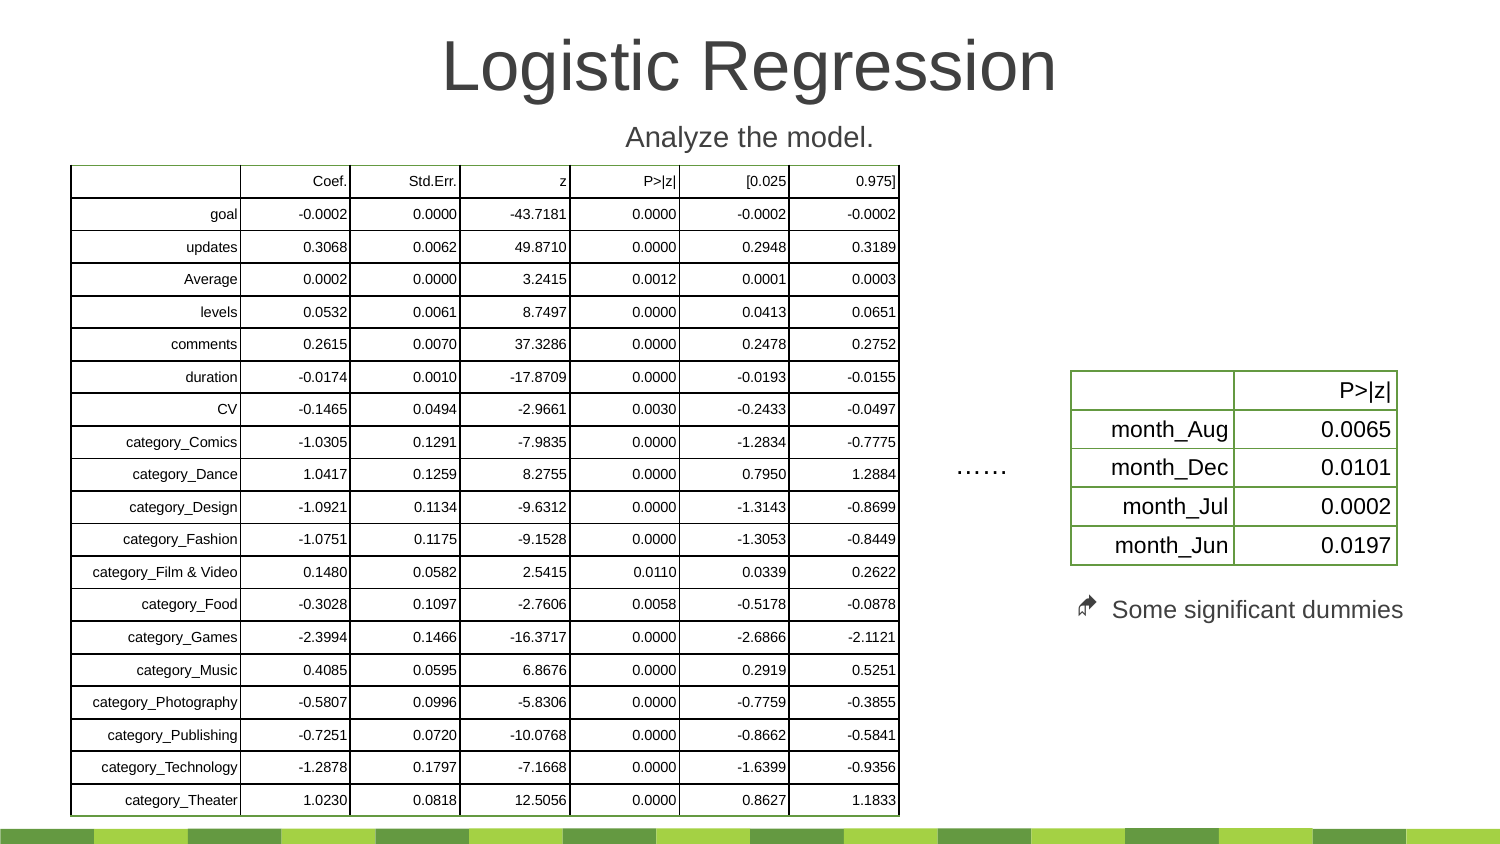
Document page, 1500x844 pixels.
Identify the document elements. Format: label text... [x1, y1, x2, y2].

table_cell category_Design [72, 492, 240, 523]
table_cell -0.0193 [680, 362, 788, 392]
table_cell category_Fashion [72, 524, 240, 555]
table_cell 0.8627 [680, 785, 788, 815]
table_cell 0.1291 [351, 427, 459, 458]
table_cell -7.9835 [461, 427, 569, 458]
table_cell 0.2919 [680, 655, 788, 685]
table_cell -16.3717 [461, 622, 569, 653]
table_cell 0.0000 [571, 492, 679, 523]
table_cell category_Games [72, 622, 240, 653]
table_cell -1.6399 [680, 752, 788, 783]
table_cell -1.0921 [241, 492, 349, 523]
table_cell category_Comics [72, 427, 240, 458]
table_cell category_Photography [72, 687, 240, 718]
table_cell 0.5251 [790, 655, 898, 685]
table_cell -10.0768 [461, 720, 569, 750]
table_header 0.975] [790, 166, 898, 197]
table_cell 0.0000 [571, 785, 679, 815]
table_cell 0.0532 [241, 297, 349, 327]
table_cell 0.0000 [571, 622, 679, 653]
table_cell 0.0582 [351, 557, 459, 588]
table_cell 0.7950 [680, 459, 788, 490]
table_cell 0.0339 [680, 557, 788, 588]
table_cell -1.2834 [680, 427, 788, 458]
table_header z [461, 166, 569, 197]
table_cell 0.0002 [1235, 488, 1396, 525]
table_cell 0.1480 [241, 557, 349, 588]
table_cell 2.5415 [461, 557, 569, 588]
table_cell month_Jul [1072, 488, 1233, 525]
table_cell 0.0000 [571, 459, 679, 490]
table_cell 37.3286 [461, 329, 569, 360]
table_cell 0.1466 [351, 622, 459, 653]
table_cell 0.0000 [571, 720, 679, 750]
table_cell 0.2622 [790, 557, 898, 588]
table_cell -9.1528 [461, 524, 569, 555]
table_cell -0.7775 [790, 427, 898, 458]
table_cell -0.3855 [790, 687, 898, 718]
table_cell 0.0000 [571, 524, 679, 555]
list Logistic Regression [0, 19, 1500, 114]
table_header [1072, 372, 1233, 409]
table_cell -2.1121 [790, 622, 898, 653]
table_cell duration [72, 362, 240, 392]
table_header P>|z| [1235, 372, 1396, 409]
table_header [72, 166, 240, 197]
table_cell 0.3189 [790, 231, 898, 262]
table_cell -0.9356 [790, 752, 898, 783]
table_cell category_Publishing [72, 720, 240, 750]
table_cell 0.0000 [571, 655, 679, 685]
table_cell CV [72, 394, 240, 425]
table_cell 0.0002 [241, 264, 349, 295]
table_cell -0.0002 [790, 199, 898, 230]
list Analyze the model. [0, 114, 1500, 163]
table_cell category_Technology [72, 752, 240, 783]
table_cell 0.0000 [351, 264, 459, 295]
table_cell -5.8306 [461, 687, 569, 718]
table_cell 0.0651 [790, 297, 898, 327]
table_cell 0.0000 [571, 329, 679, 360]
table_cell 0.0070 [351, 329, 459, 360]
table_cell -2.3994 [241, 622, 349, 653]
table_cell -17.8709 [461, 362, 569, 392]
table_cell 1.0230 [241, 785, 349, 815]
table_cell 0.0413 [680, 297, 788, 327]
table_cell -2.6866 [680, 622, 788, 653]
table_cell 0.1175 [351, 524, 459, 555]
table_cell -1.3053 [680, 524, 788, 555]
table_cell 0.0003 [790, 264, 898, 295]
table_cell -0.8662 [680, 720, 788, 750]
table_cell 0.0996 [351, 687, 459, 718]
table_cell 0.0110 [571, 557, 679, 588]
table_cell -0.0497 [790, 394, 898, 425]
table_cell 0.0001 [680, 264, 788, 295]
table_cell category_Food [72, 589, 240, 620]
table_cell 0.2752 [790, 329, 898, 360]
table_cell -0.8449 [790, 524, 898, 555]
table_cell 0.0000 [571, 687, 679, 718]
table_cell 0.0000 [571, 362, 679, 392]
table_cell -0.5807 [241, 687, 349, 718]
table_cell 0.0000 [571, 752, 679, 783]
table_cell -0.0155 [790, 362, 898, 392]
table_cell 0.0062 [351, 231, 459, 262]
table_header P>|z| [571, 166, 679, 197]
text_box Some significant dummies [1071, 587, 1426, 630]
table_cell -0.8699 [790, 492, 898, 523]
table_cell 8.7497 [461, 297, 569, 327]
table_cell comments [72, 329, 240, 360]
table_cell 0.0010 [351, 362, 459, 392]
table_cell 0.1797 [351, 752, 459, 783]
table_cell 0.0720 [351, 720, 459, 750]
table_cell -1.0751 [241, 524, 349, 555]
table_cell updates [72, 231, 240, 262]
table_header Coef. [241, 166, 349, 197]
table_header Std.Err. [351, 166, 459, 197]
table_cell 1.1833 [790, 785, 898, 815]
table_cell 0.1134 [351, 492, 459, 523]
table_cell -1.0305 [241, 427, 349, 458]
table_cell 0.0000 [351, 199, 459, 230]
table_cell 0.2948 [680, 231, 788, 262]
table_cell -2.9661 [461, 394, 569, 425]
table_cell 0.2478 [680, 329, 788, 360]
table_header [0.025 [680, 166, 788, 197]
table_cell 8.2755 [461, 459, 569, 490]
table_cell levels [72, 297, 240, 327]
table_cell -0.0002 [680, 199, 788, 230]
table_cell Average [72, 264, 240, 295]
table_cell category_Film & Video [72, 557, 240, 588]
table_cell -0.5178 [680, 589, 788, 620]
table_cell category_Music [72, 655, 240, 685]
table_cell -0.1465 [241, 394, 349, 425]
table_cell -0.7759 [680, 687, 788, 718]
table_cell -0.7251 [241, 720, 349, 750]
table_cell 0.0000 [571, 427, 679, 458]
table_cell -2.7606 [461, 589, 569, 620]
table_cell -0.0878 [790, 589, 898, 620]
table_cell 0.0494 [351, 394, 459, 425]
table_cell goal [72, 199, 240, 230]
table_cell category_Theater [72, 785, 240, 815]
table_cell 1.2884 [790, 459, 898, 490]
table_cell -1.2878 [241, 752, 349, 783]
table_cell 12.5056 [461, 785, 569, 815]
table_cell -43.7181 [461, 199, 569, 230]
table_cell 0.0000 [571, 231, 679, 262]
table_cell -0.0002 [241, 199, 349, 230]
table_cell 0.4085 [241, 655, 349, 685]
table_cell 0.0058 [571, 589, 679, 620]
table_cell -0.2433 [680, 394, 788, 425]
table_cell 0.0065 [1235, 411, 1396, 448]
table_cell -0.0174 [241, 362, 349, 392]
table_cell 0.0012 [571, 264, 679, 295]
table_cell 49.8710 [461, 231, 569, 262]
table_cell -7.1668 [461, 752, 569, 783]
table_cell 0.0595 [351, 655, 459, 685]
table_cell 0.0101 [1235, 449, 1396, 486]
table_cell 0.2615 [241, 329, 349, 360]
table_cell 0.0061 [351, 297, 459, 327]
table_cell 0.0000 [571, 297, 679, 327]
table_cell 1.0417 [241, 459, 349, 490]
table_cell 0.0197 [1235, 527, 1396, 564]
table_cell 6.8676 [461, 655, 569, 685]
table_cell month_Jun [1072, 527, 1233, 564]
table_cell 0.0818 [351, 785, 459, 815]
table_cell category_Dance [72, 459, 240, 490]
table_cell -1.3143 [680, 492, 788, 523]
table_cell -0.5841 [790, 720, 898, 750]
table_cell 3.2415 [461, 264, 569, 295]
table_cell 0.3068 [241, 231, 349, 262]
table_cell month_Dec [1072, 449, 1233, 486]
table_cell -0.3028 [241, 589, 349, 620]
table_cell month_Aug [1072, 411, 1233, 448]
table_cell 0.0030 [571, 394, 679, 425]
text_box …… [949, 442, 1070, 486]
table_cell 0.0000 [571, 199, 679, 230]
table_cell 0.1097 [351, 589, 459, 620]
table_cell -9.6312 [461, 492, 569, 523]
table_cell 0.1259 [351, 459, 459, 490]
